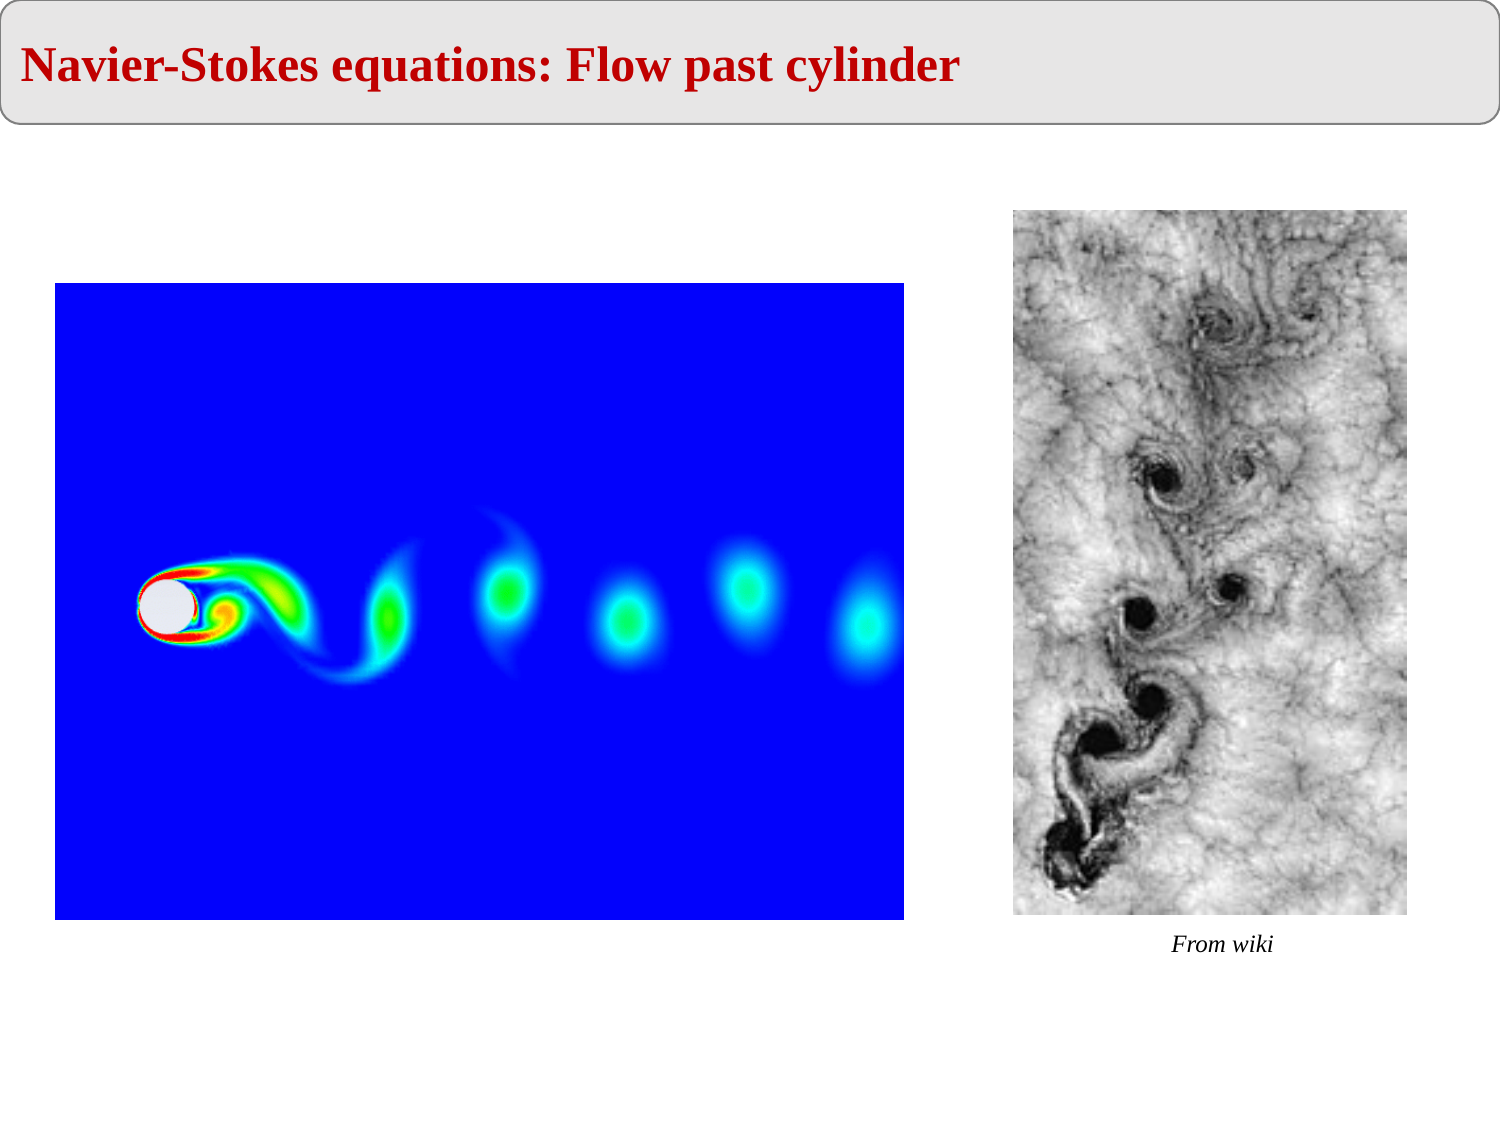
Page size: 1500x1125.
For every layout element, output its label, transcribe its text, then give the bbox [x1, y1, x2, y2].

picture [1013, 210, 1407, 915]
text_box From wiki [919, 919, 1500, 965]
text_box Navier-Stokes equations: Flow past cylinder [0, 0, 1500, 125]
picture [55, 283, 904, 920]
